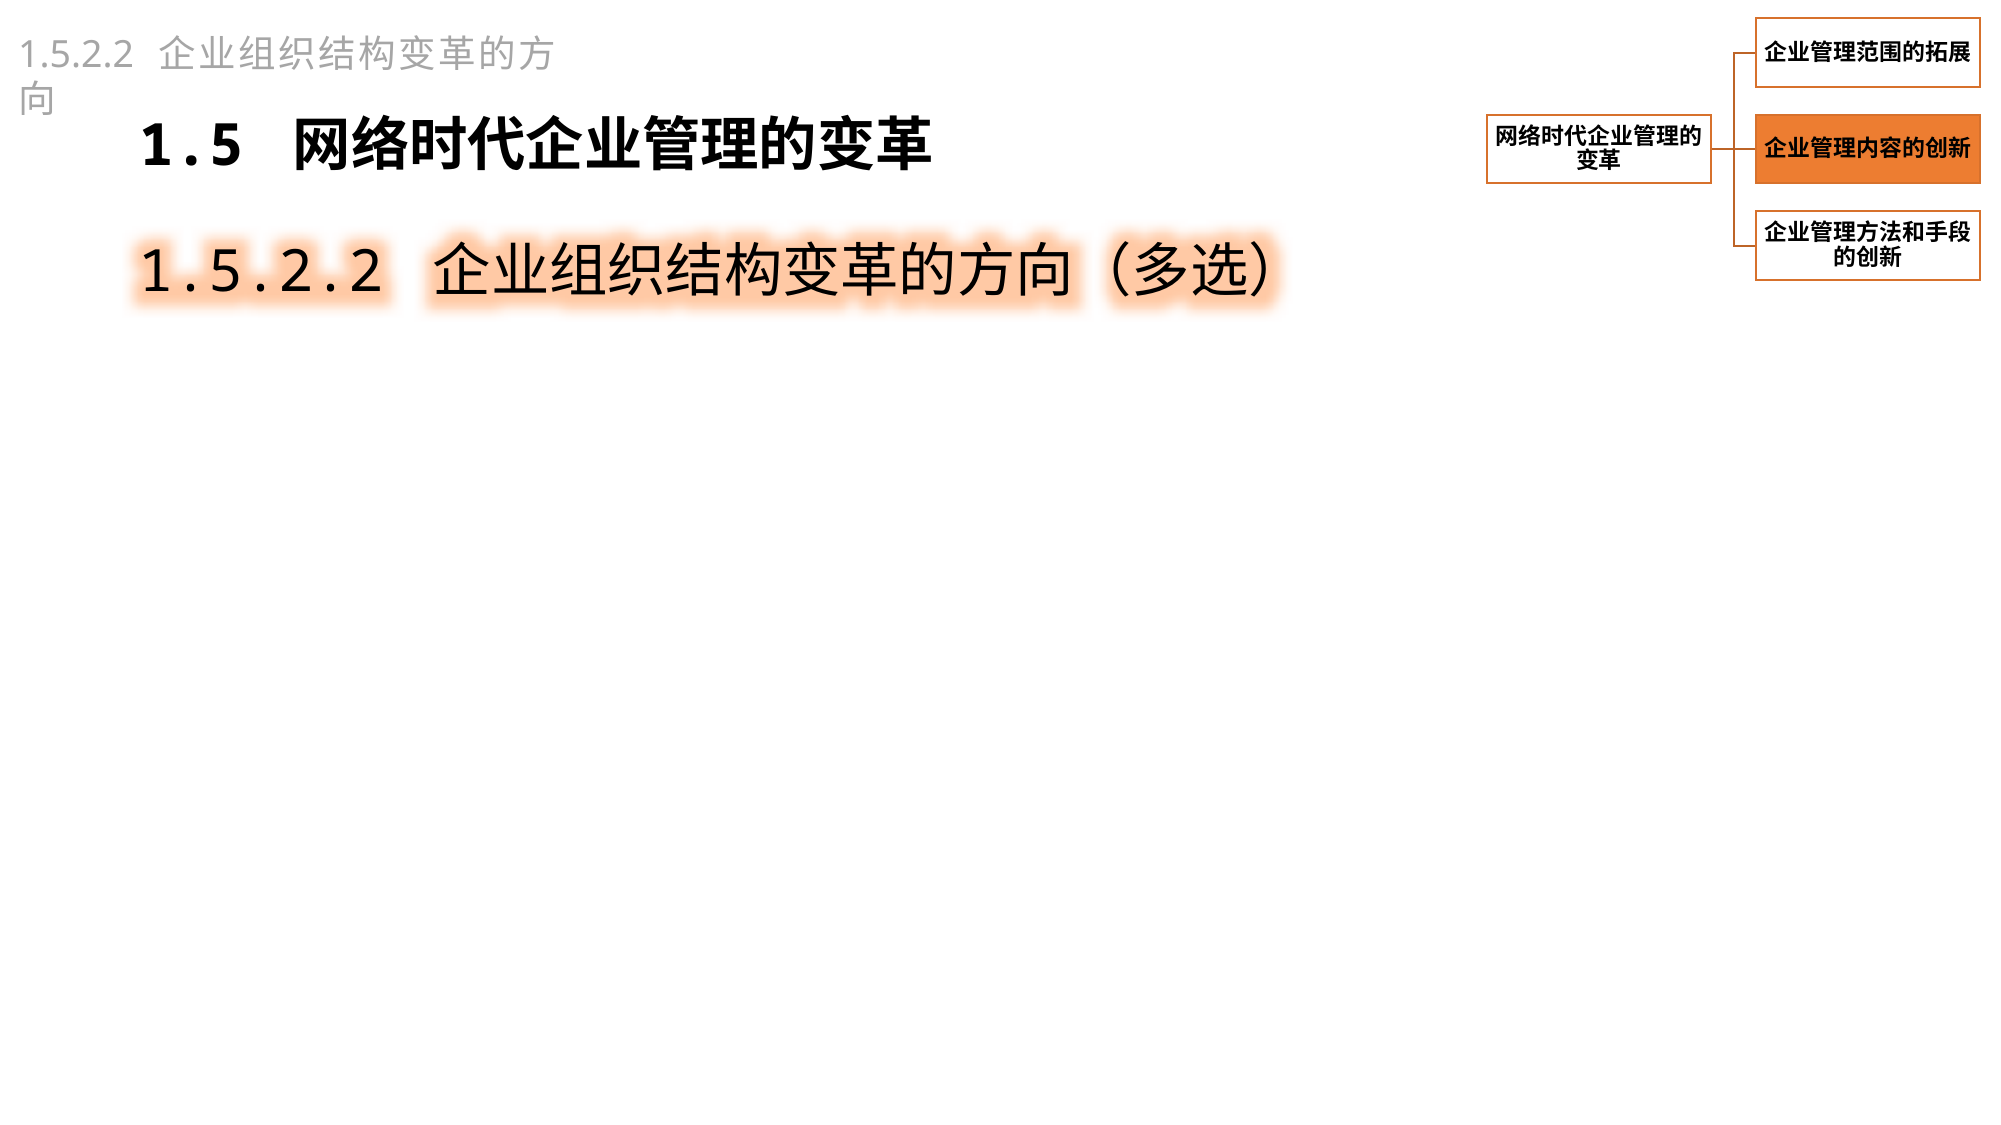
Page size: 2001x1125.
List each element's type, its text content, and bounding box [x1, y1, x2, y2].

table_cell 激励需求理论 [118, 172, 1949, 335]
text_box 1.5 网络时代企业管理的变革 [120, 97, 1349, 157]
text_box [1349, 18, 2000, 280]
text_box 1.5.2.2 企业组织结构变革的方向 [3, 22, 572, 83]
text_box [114, 166, 1954, 339]
text_box 1.5.2.2 企业组织结构变革的方向（多选） [120, 172, 1945, 329]
table_cell 企业可以提高获取知识的能力 [120, 162, 1349, 166]
